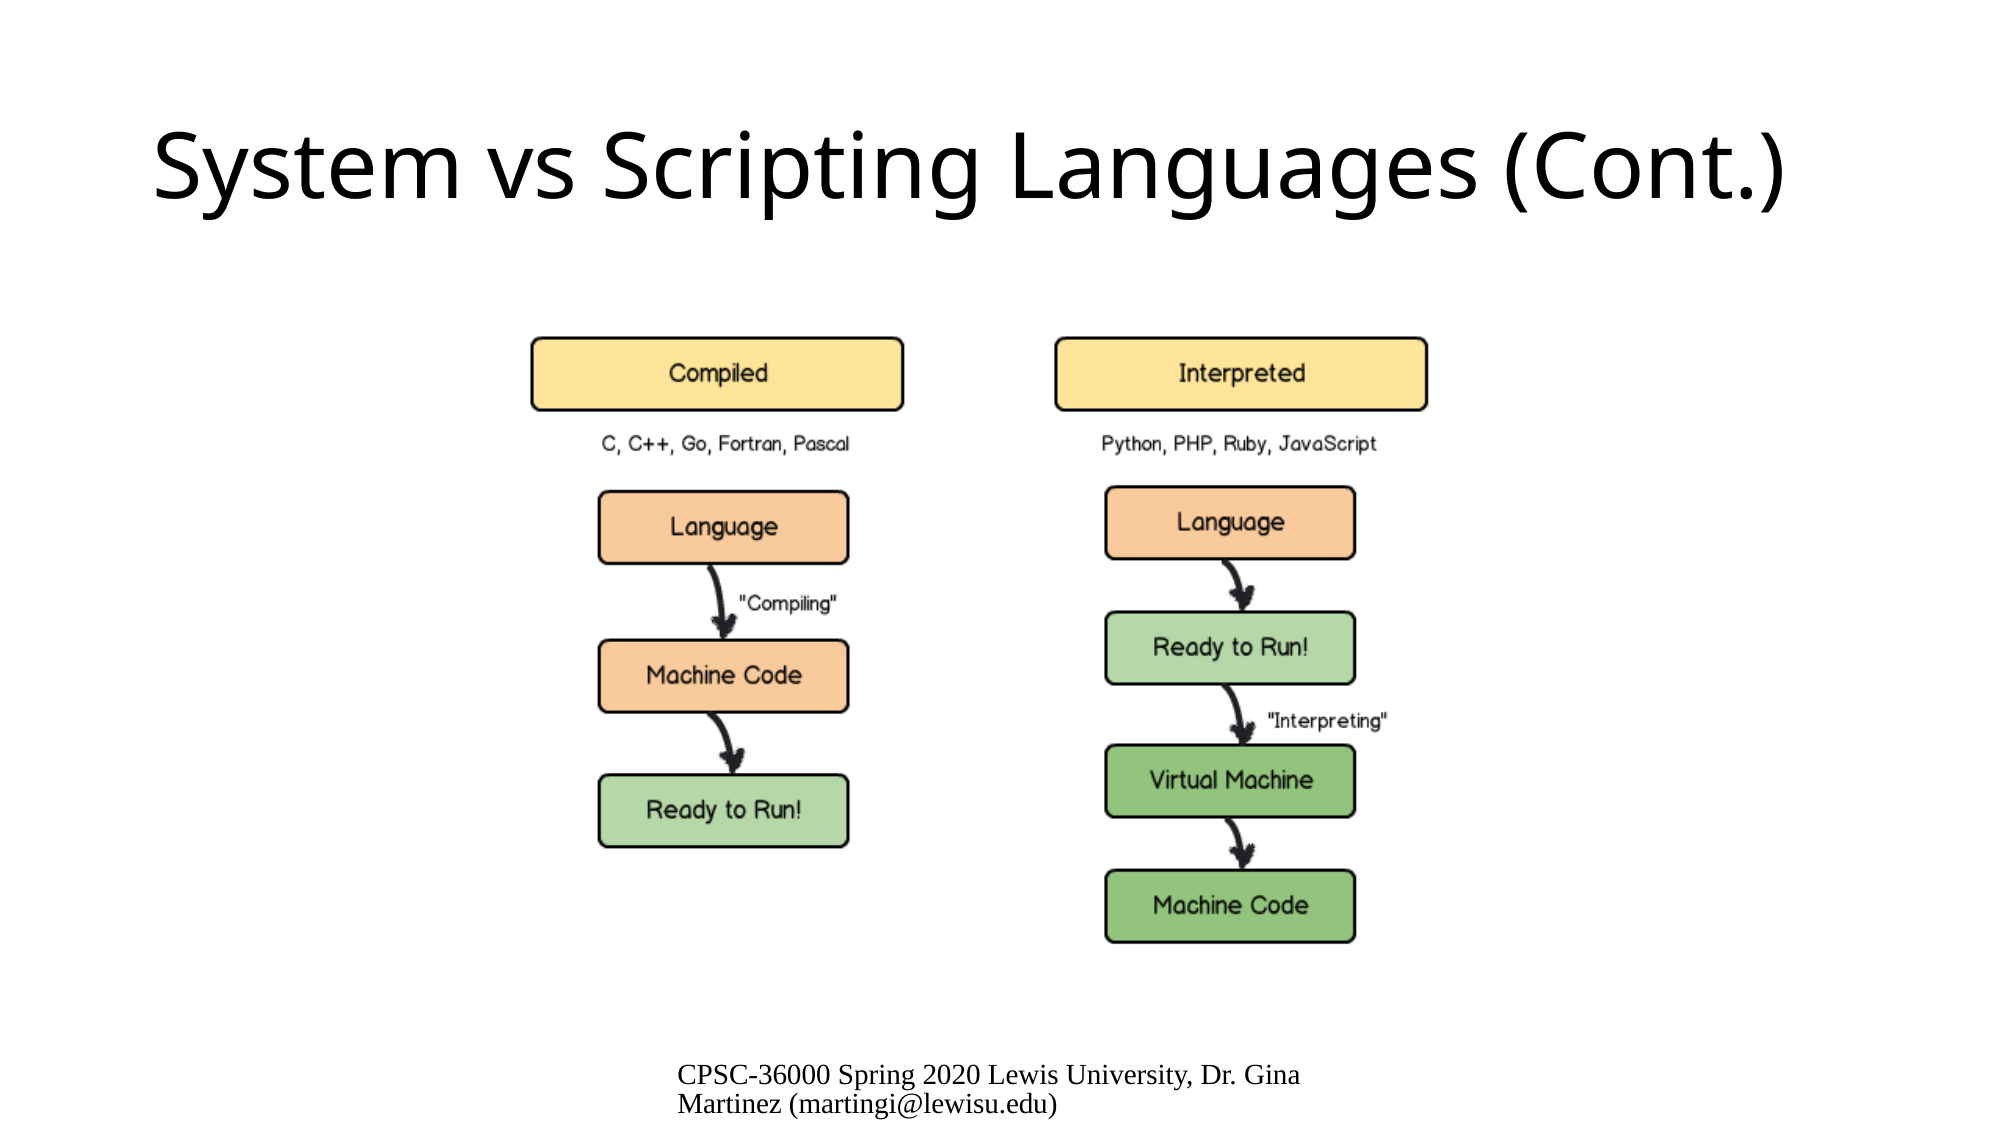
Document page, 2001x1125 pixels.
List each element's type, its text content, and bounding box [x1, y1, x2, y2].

title System vs Scripting Languages (Cont.) [137, 59, 1863, 278]
picture [512, 318, 1455, 966]
footer CPSC-36000 Spring 2020 Lewis University, Dr. Gina Martinez (martingi@lewisu.edu) [662, 1042, 1338, 1103]
